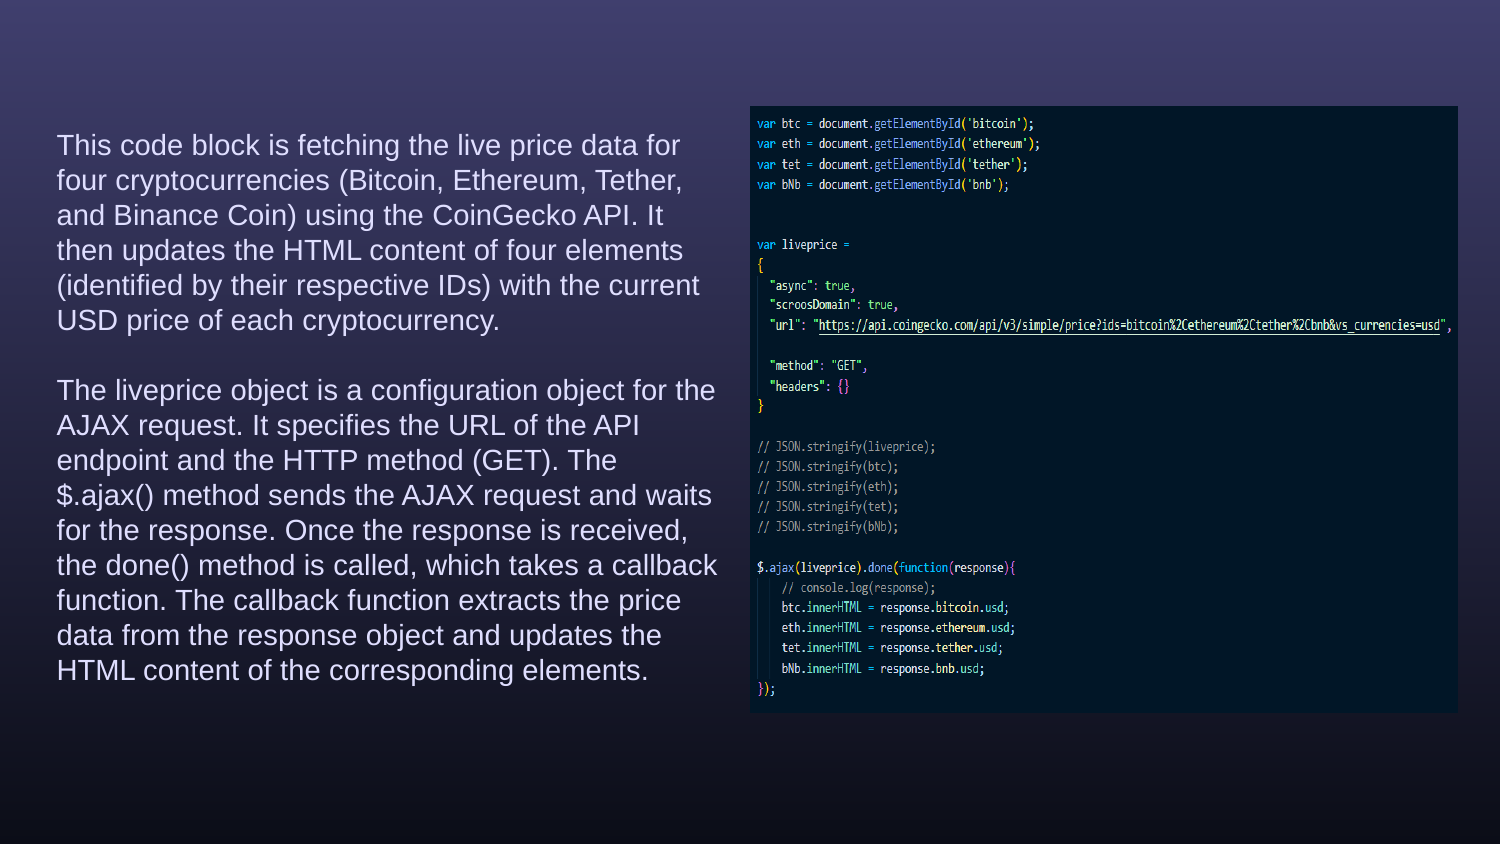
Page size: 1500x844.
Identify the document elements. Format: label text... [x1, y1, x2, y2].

picture [749, 106, 1459, 713]
text_box This code block is fetching the live price data for four cryptocurrencies (Bitcoin, Ethereum, Tether, and Binance Coin) using the CoinGecko API. It then updates the HTML content of four elements (identified by their respective IDs) with the current USD price of each cryptocurrency. The liveprice object is a configuration object for the AJAX request. It specifies the URL of the API endpoint and the HTTP method (GET). The $.ajax() method sends the AJAX request and waits for the response. Once the response is received, the done() method is called, which takes a callback function. The callback function extracts the price data from the response object and updates the HTML content of the corresponding elements. [41, 119, 739, 694]
